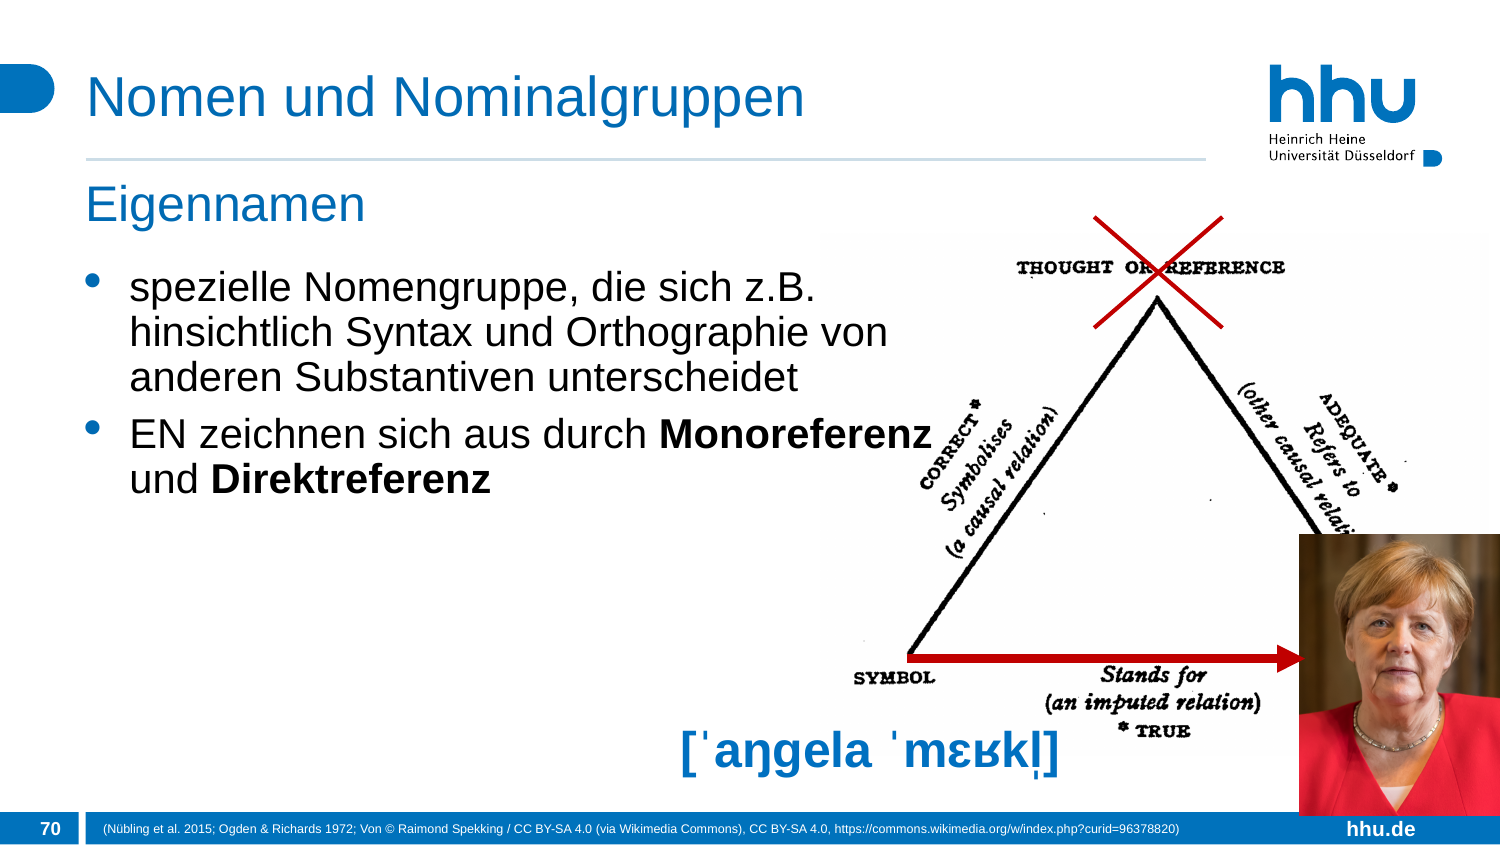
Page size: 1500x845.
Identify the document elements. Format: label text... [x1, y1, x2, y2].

title Nomen und Nominalgruppen [86, 54, 1207, 129]
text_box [1094, 216, 1223, 328]
footer (Nübling et al. 2015; Ogden & Richards 1972; Von © Raimond Spekking / CC BY-SA 4.0 (via Wikimedia Commons), CC BY-SA 4.0, https://commons.wikimedia.org/w/index.php?curid=96378820) [103, 816, 1273, 841]
text_box [ˈaŋɡela ˈmɛʁkl̩] [624, 710, 1118, 785]
list Eigennamen [85, 178, 1415, 232]
picture [820, 233, 1500, 816]
slide_number 70 [5, 816, 62, 841]
list spezielle Nomengruppe, die sich z.B. hinsichtlich Syntax und Orthographie von anderen Substantiven unterscheidet EN zeichnen sich aus durch Monoreferenz und Direktreferenz [85, 253, 975, 797]
